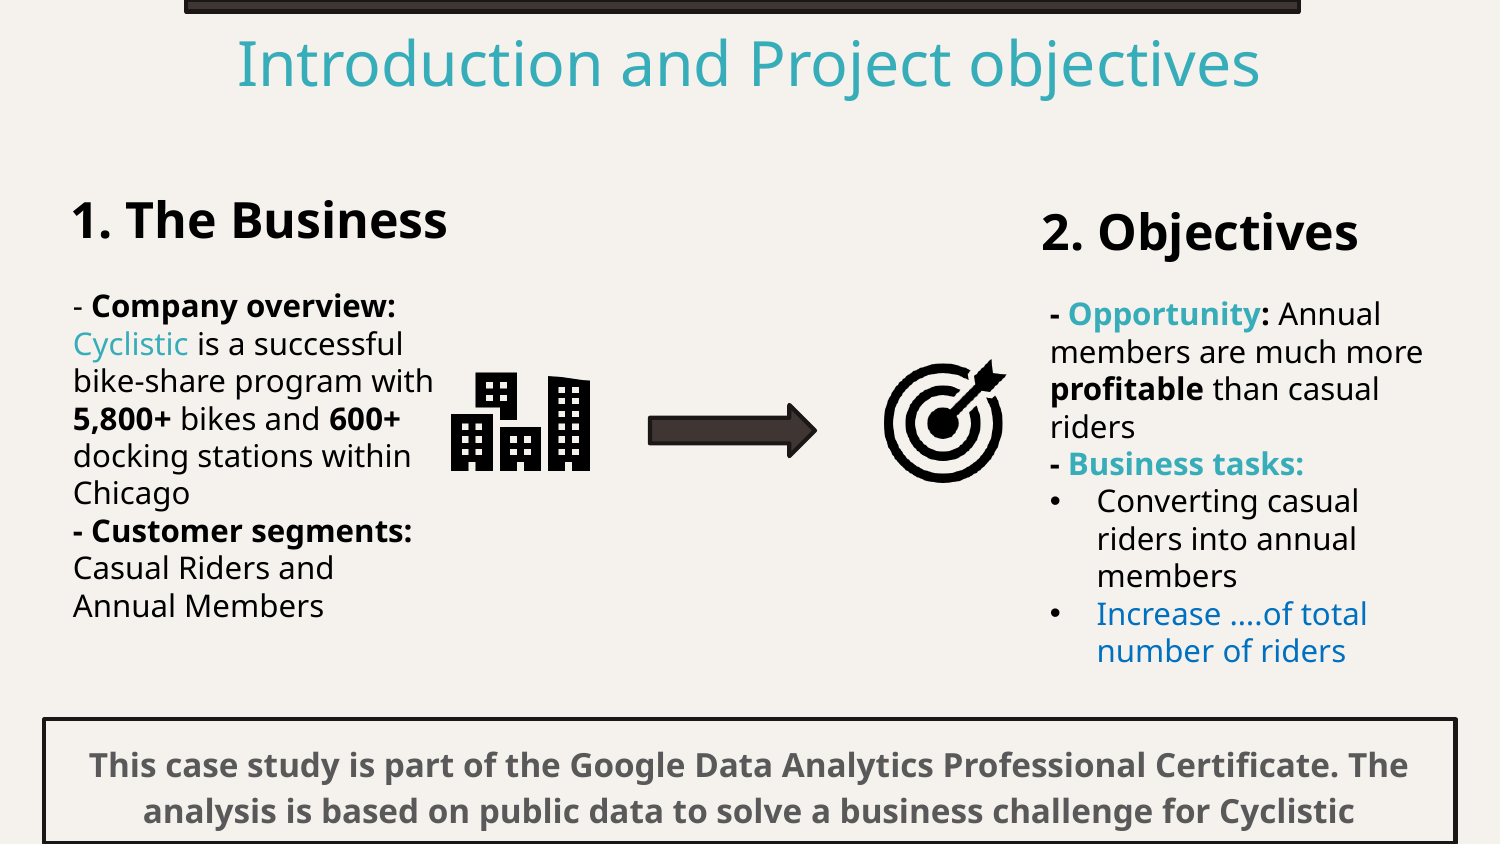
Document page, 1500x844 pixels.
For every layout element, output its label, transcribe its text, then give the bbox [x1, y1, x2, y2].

text_box - Opportunity: Annual members are much more profitable than casual riders - Business tasks: Converting casual riders into annual members Increase ….of total number of riders [1034, 287, 1462, 677]
text_box [42, 717, 1458, 723]
text_box - Company overview: Cyclistic is a successful bike-share program with 5,800+ bikes and 600+ docking stations within Chicago - Customer segments: Casual Riders and Annual Members [58, 279, 458, 631]
picture [869, 345, 1021, 497]
title Introduction and Project objectives [0, 8, 1500, 161]
text_box [42, 834, 1458, 844]
subtitle This case study is part of the Google Data Analytics Professional Certificate. The analysis is based on public data to solve a business challenge for Cyclistic [38, 723, 1462, 834]
text_box [184, 0, 1301, 14]
text_box 2. Objectives [1026, 192, 1375, 268]
picture [437, 345, 603, 498]
text_box 1. The Business [55, 181, 464, 257]
text_box [647, 403, 818, 459]
